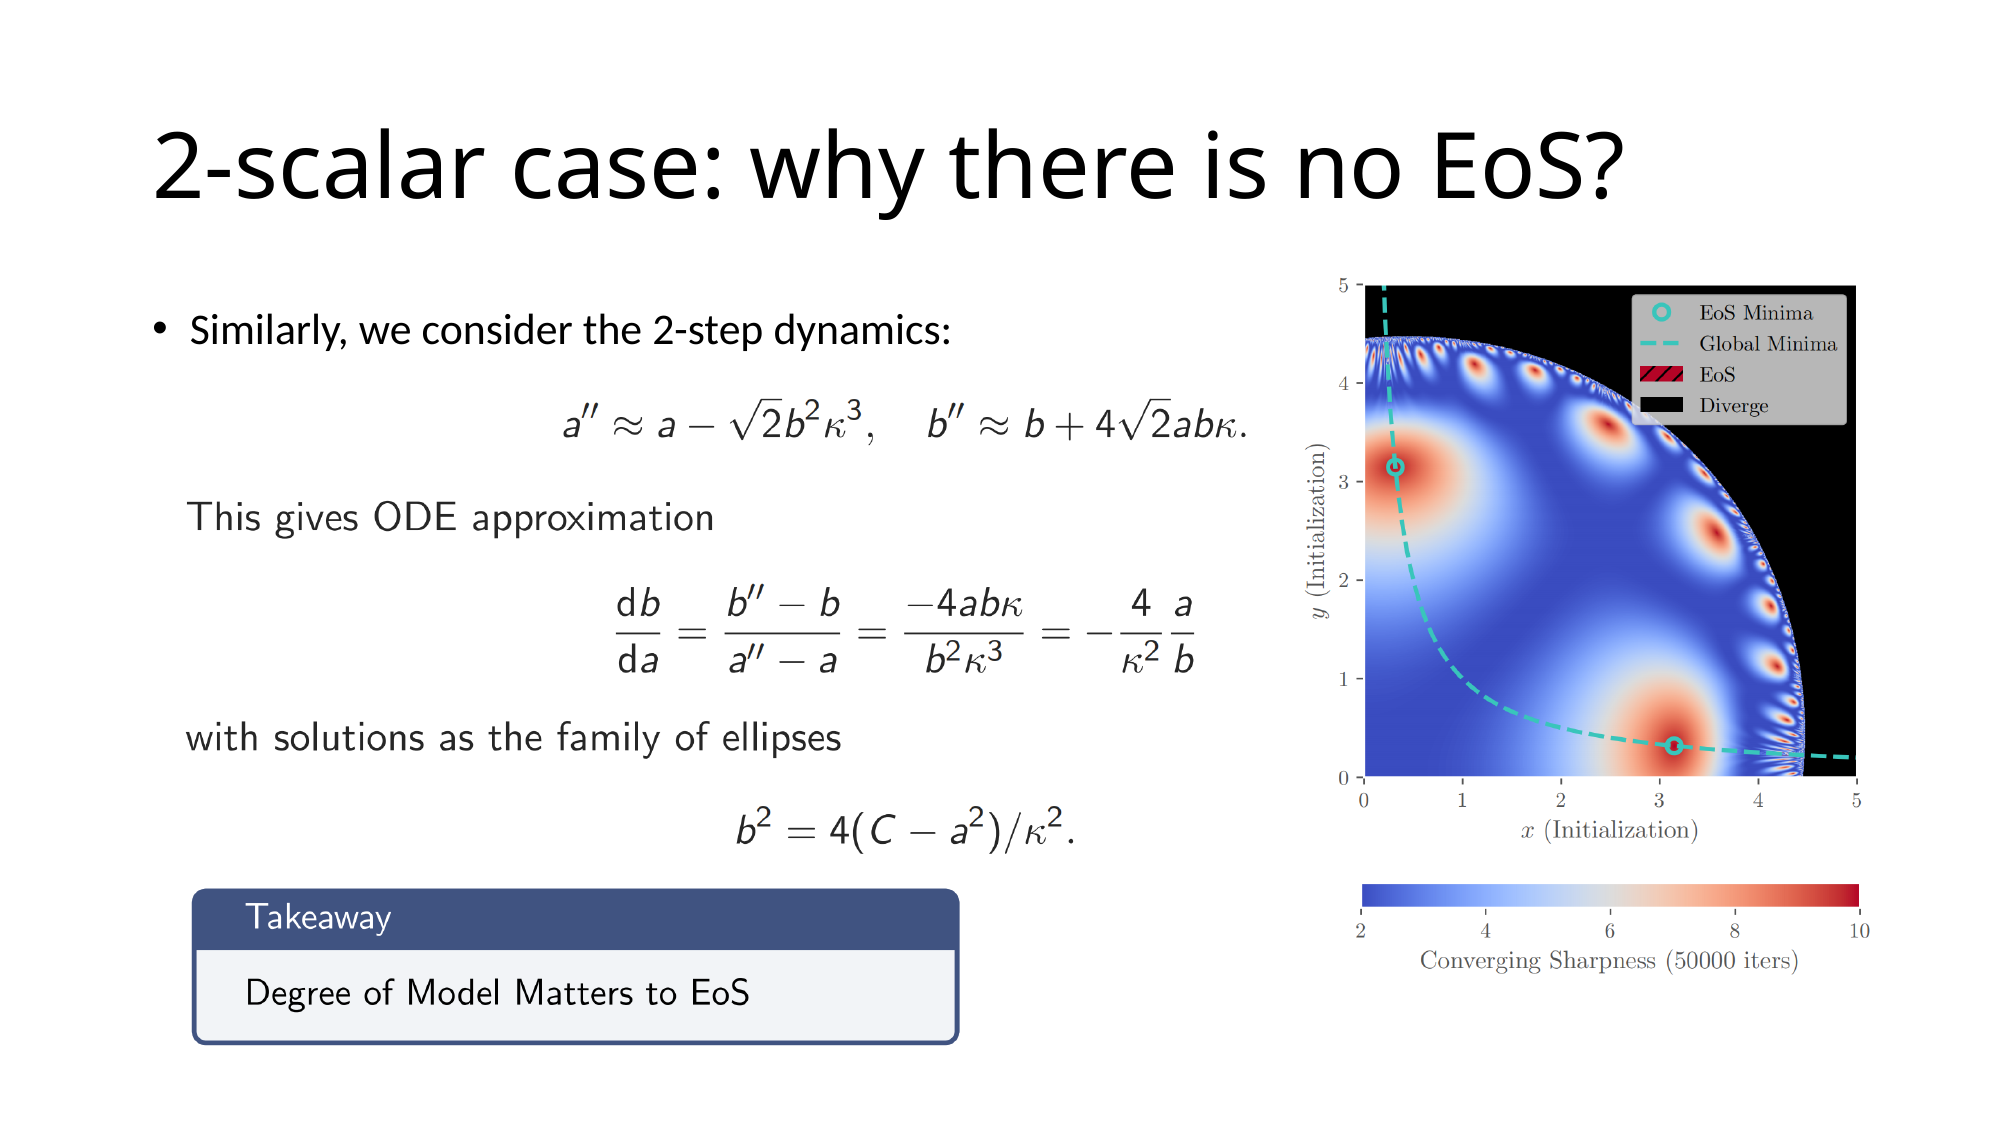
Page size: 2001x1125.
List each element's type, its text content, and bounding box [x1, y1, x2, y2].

title 2-scalar case: why there is no EoS? [137, 59, 1863, 278]
picture [170, 362, 1277, 1074]
picture [1280, 270, 1901, 985]
list Similarly, we consider the 2-step dynamics: [137, 299, 1546, 1014]
